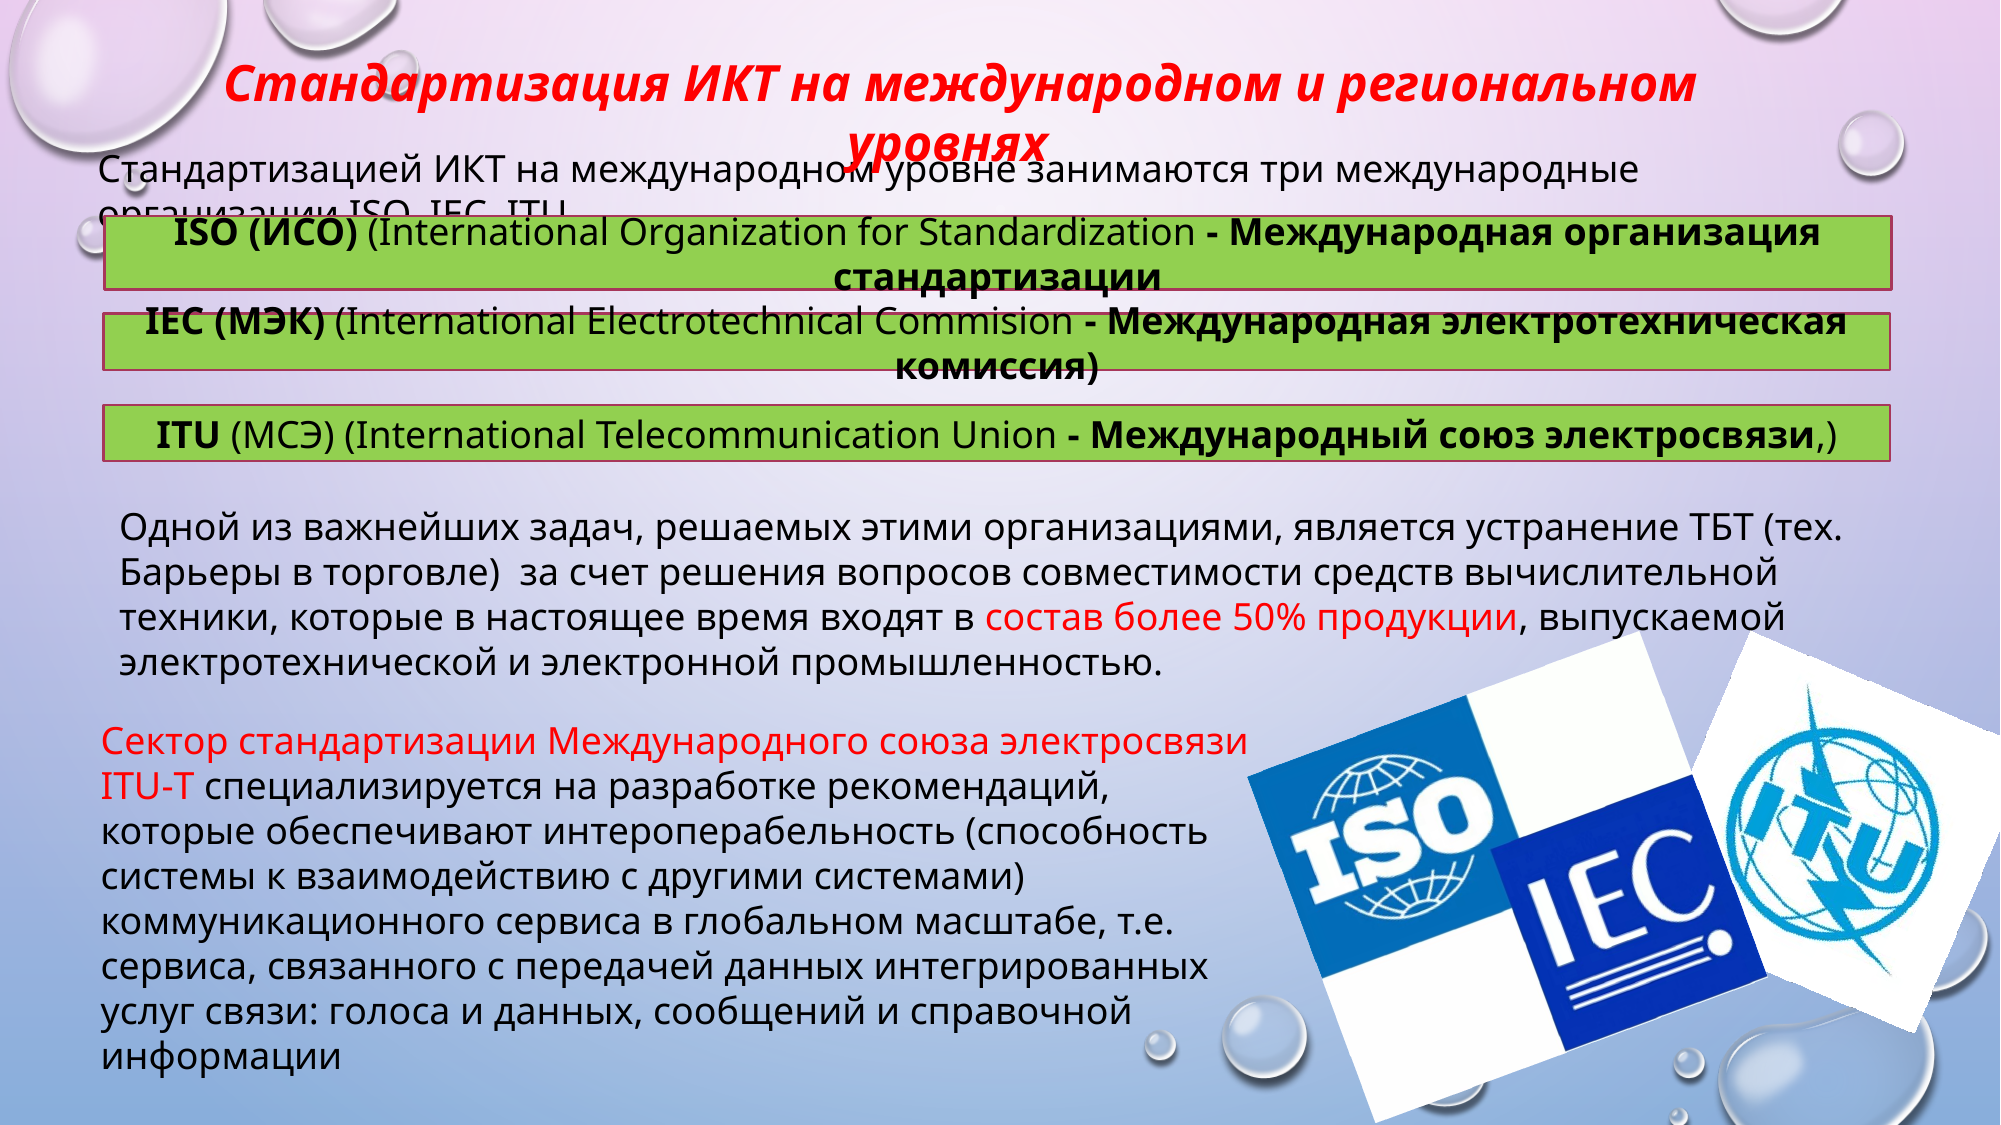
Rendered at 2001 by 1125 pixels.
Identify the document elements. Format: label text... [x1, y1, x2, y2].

picture [0, 0, 2000, 1125]
text_box Стандартизацией ИКТ на международном уровне занимаются три международные организации ISO, IEC, ITU. [82, 137, 1892, 243]
text_box Сектор стандартизации Международного союза электросвязи ITU-Т специализируется на разработке рекомендаций, которые обеспечивают интероперабельность (способность системы к взаимодействию с другими системами) коммуникационного сервиса в глобальном масштабе, т.е. сервиса, связанного с передачей данных интегрированных услуг связи: голоса и данных, сообщений и справочной информации [85, 709, 1266, 1085]
text_box IEC (МЭК) (International Electrotechnical Commision - Международная электротехническая комиссия) [102, 312, 1891, 371]
text_box ITU (МСЭ) (International Telecommunication Union - Международный союз электросвязи,) [102, 404, 1891, 462]
text_box ISO (ИСО) (International Organization for Standardization - Международная организация стандартизации [103, 215, 1893, 291]
text_box Одной из важнейших задач, решаемых этими организациями, является устранение ТБТ (тех. Барьеры в торговле) за счет решения вопросов совместимости средств вычислительной техники, которые в настоящее время входят в состав более 50% продукции, выпускаемой электротехнической и электронной промышленностью. [104, 495, 1924, 691]
text_box Стандартизация ИКТ на международном и региональном уровнях [141, 44, 1768, 179]
